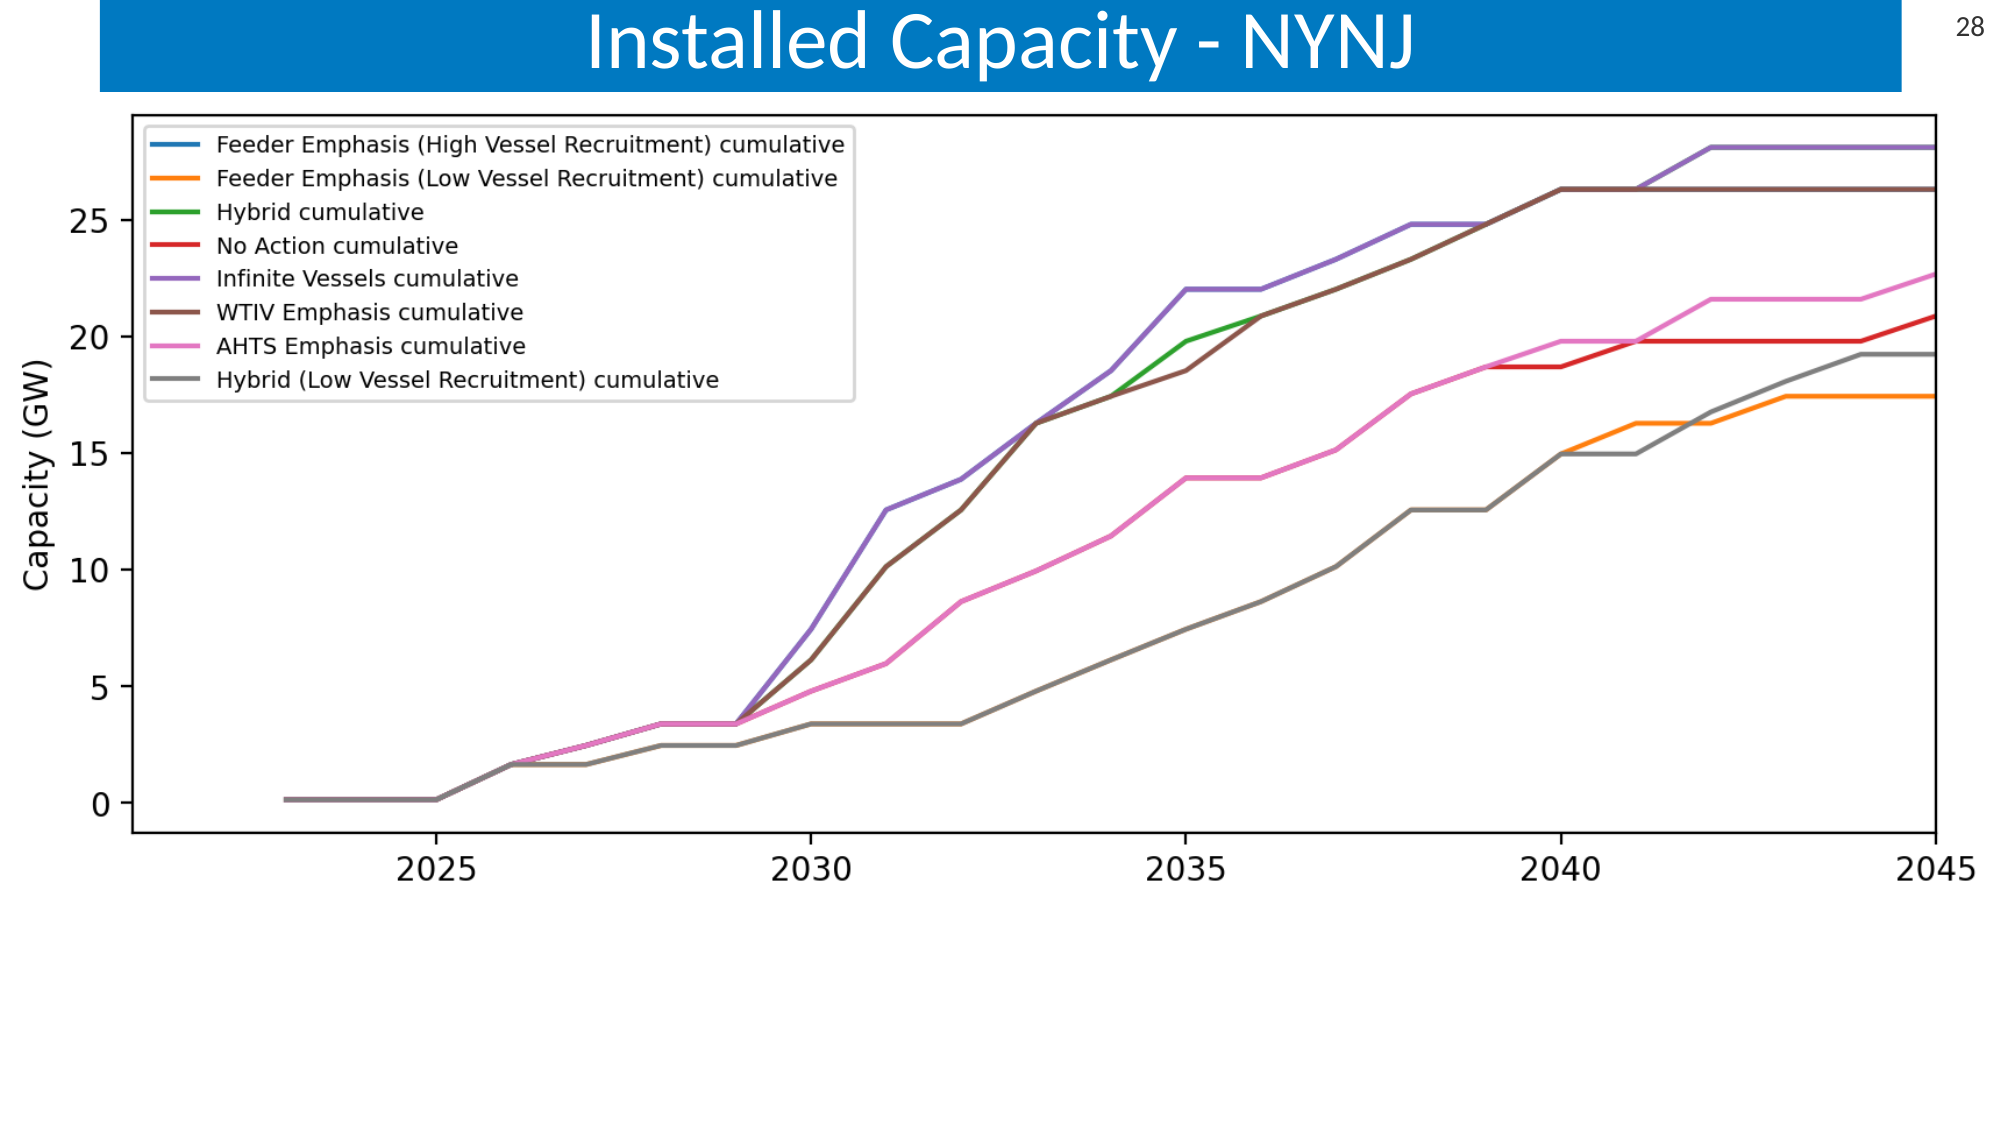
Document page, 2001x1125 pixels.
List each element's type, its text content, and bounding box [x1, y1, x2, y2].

picture [0, 92, 2000, 911]
title Installed Capacity - NYNJ [99, 0, 1902, 92]
